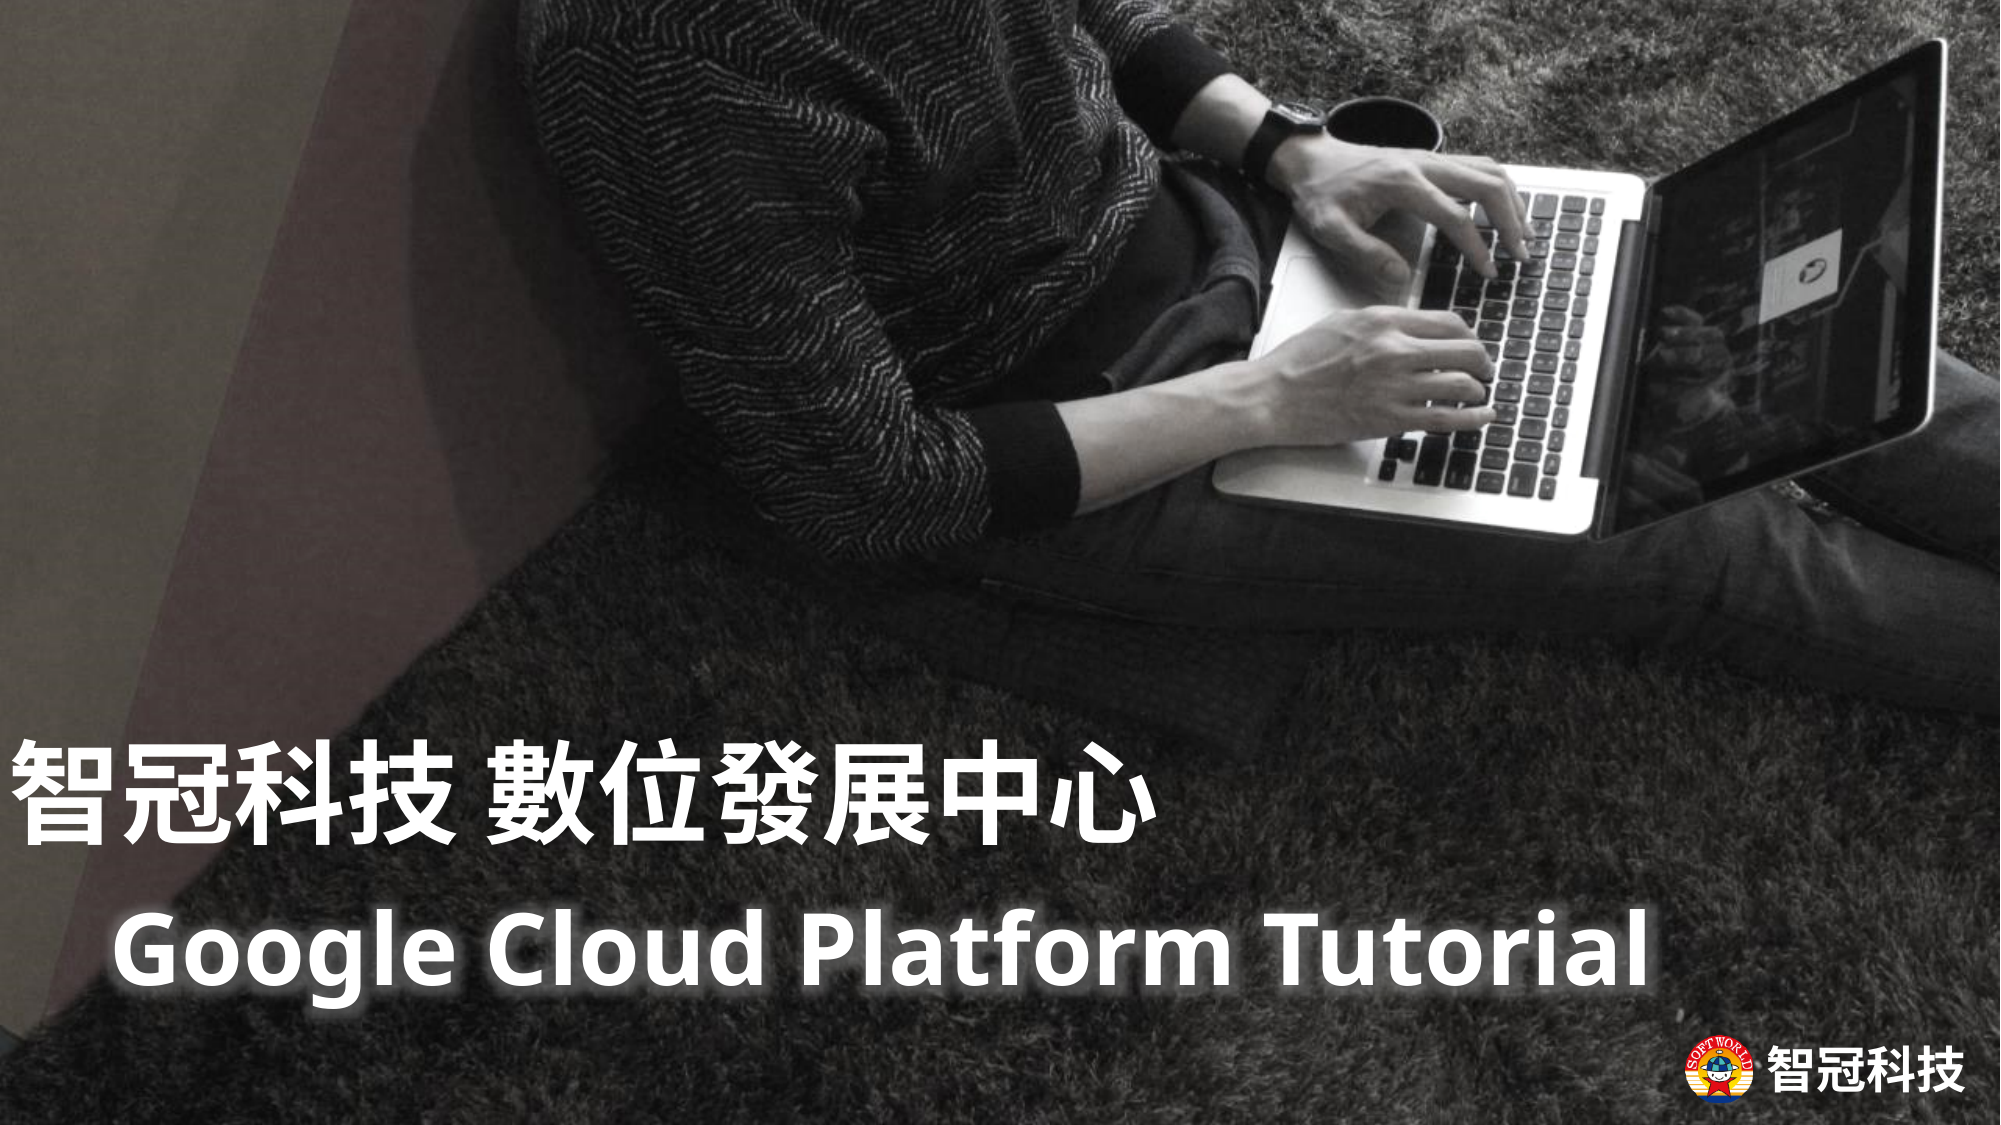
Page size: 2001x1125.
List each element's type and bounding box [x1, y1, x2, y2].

picture [0, 0, 2000, 1125]
text_box [1684, 1030, 2000, 1107]
